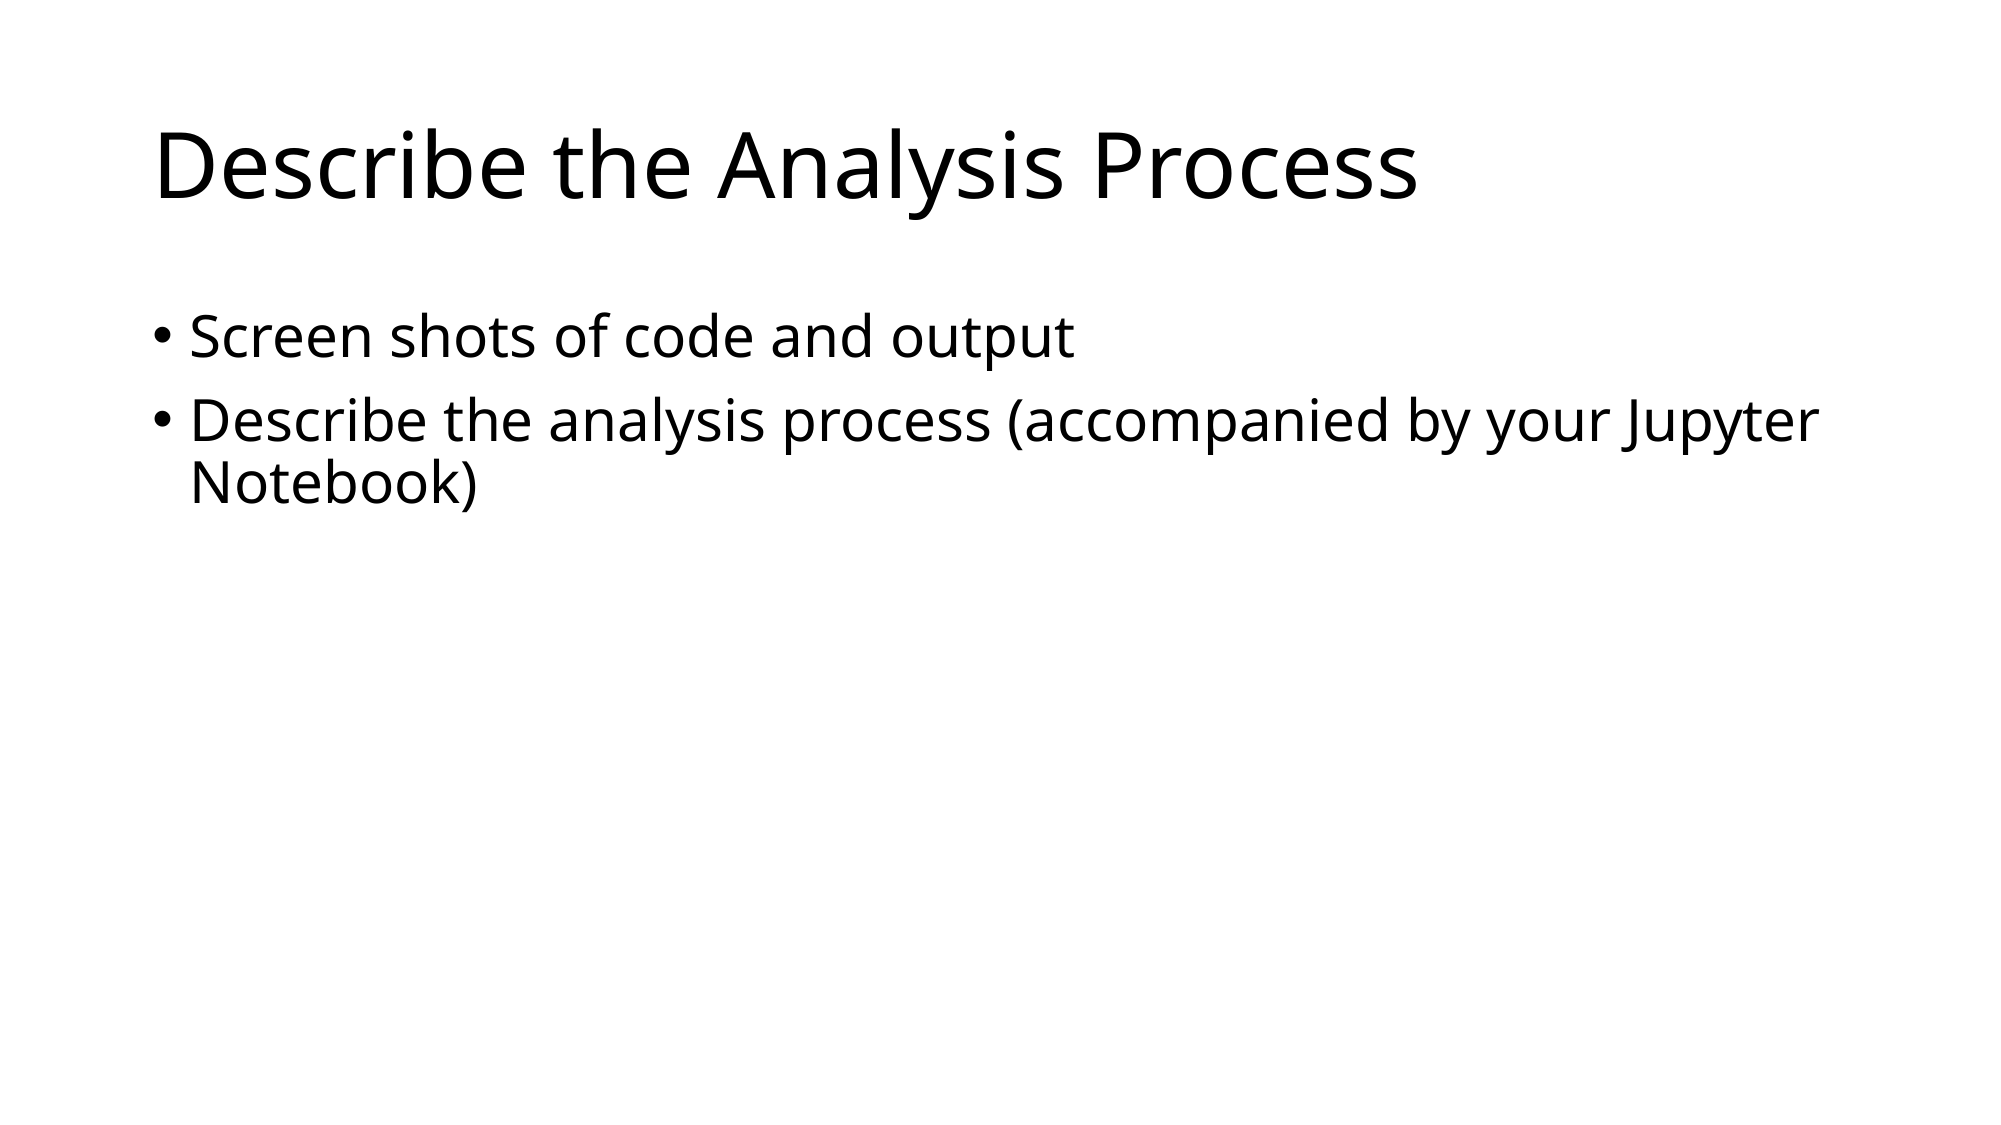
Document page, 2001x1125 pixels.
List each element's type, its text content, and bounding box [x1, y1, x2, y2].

title Describe the Analysis Process [137, 59, 1863, 278]
list Screen shots of code and output Describe the analysis process (accompanied by your Jupyter Notebook) [137, 299, 1863, 1014]
